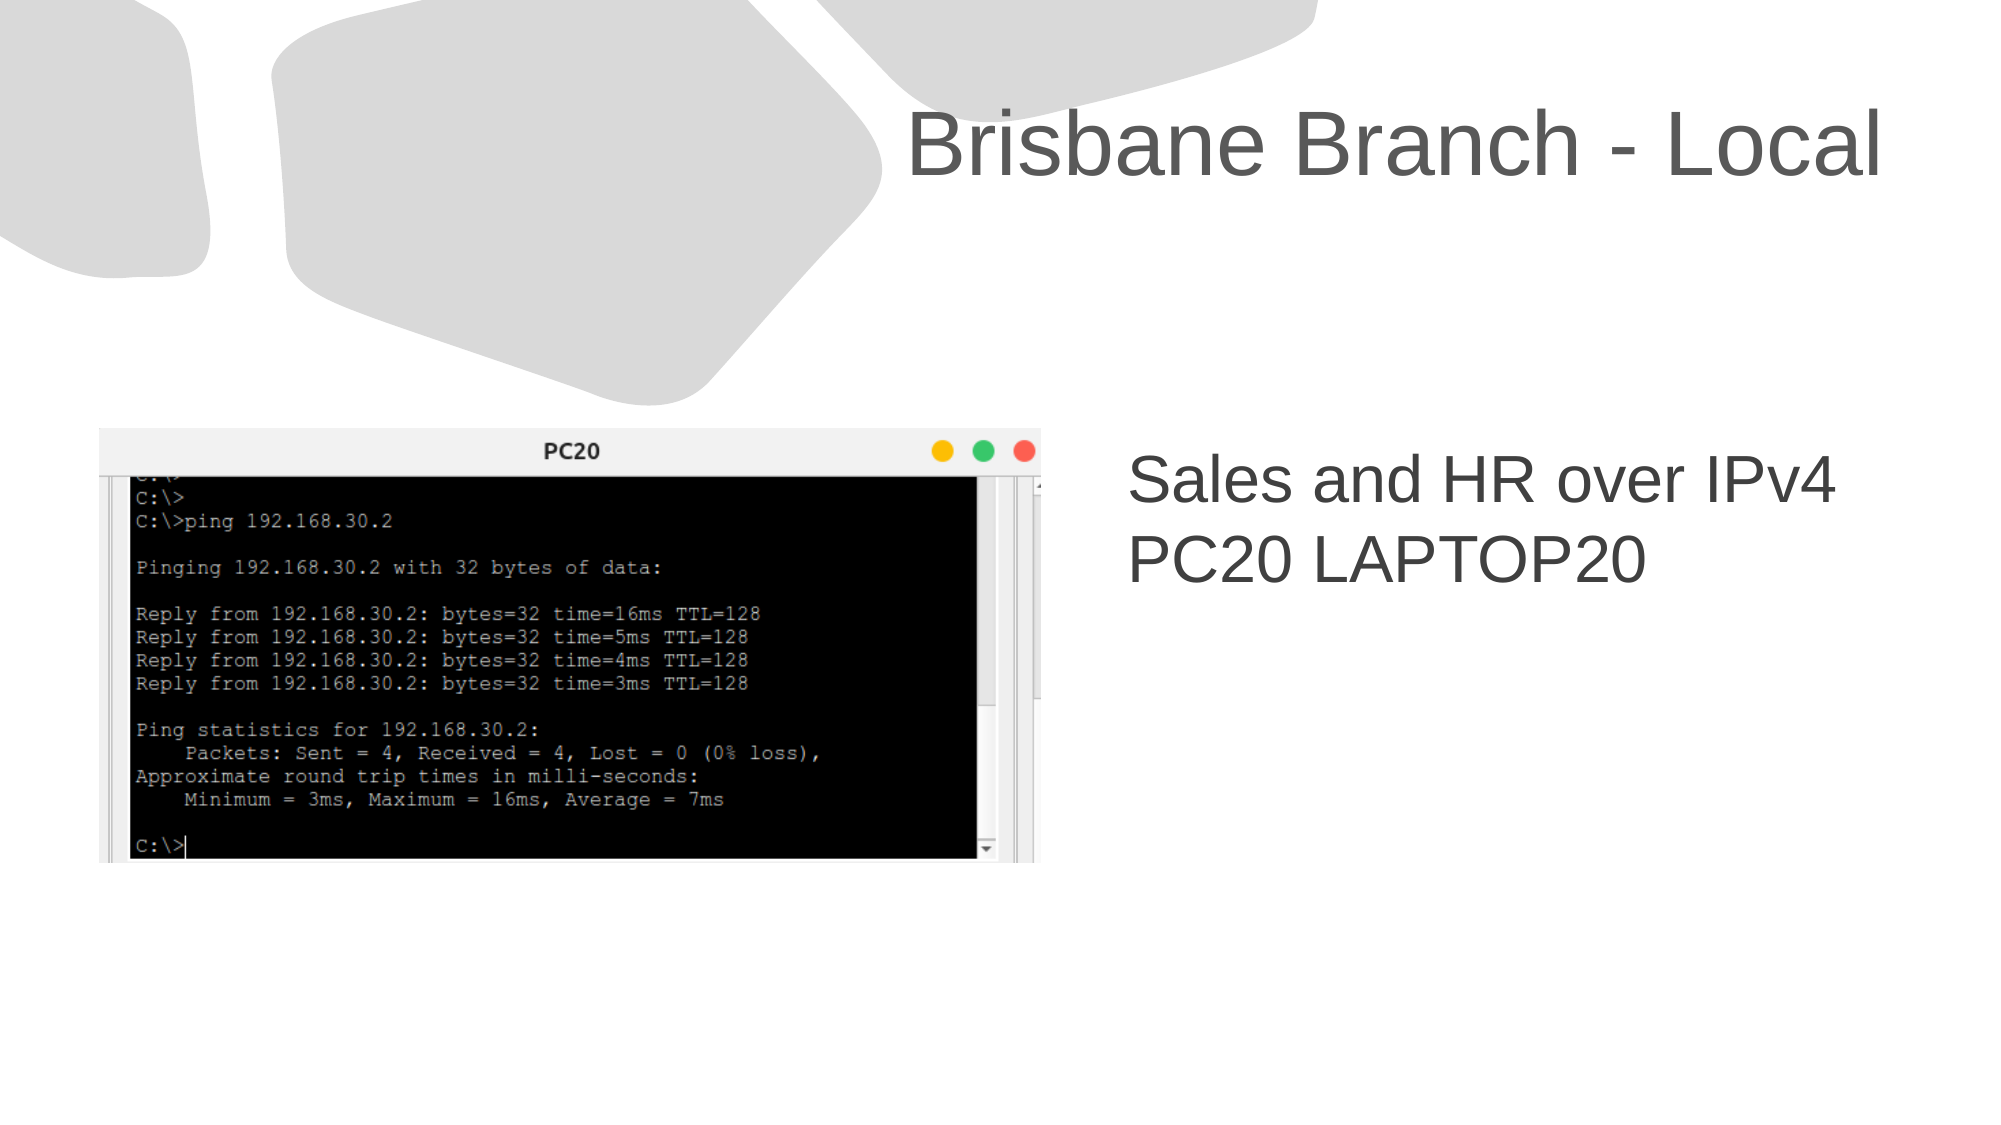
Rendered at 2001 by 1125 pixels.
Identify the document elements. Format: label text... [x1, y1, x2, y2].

text_box Sales and HR over IPv4 PC20 LAPTOP20 [1112, 428, 1901, 604]
picture [99, 428, 1041, 864]
title Brisbane Branch - Local [99, 45, 1900, 233]
